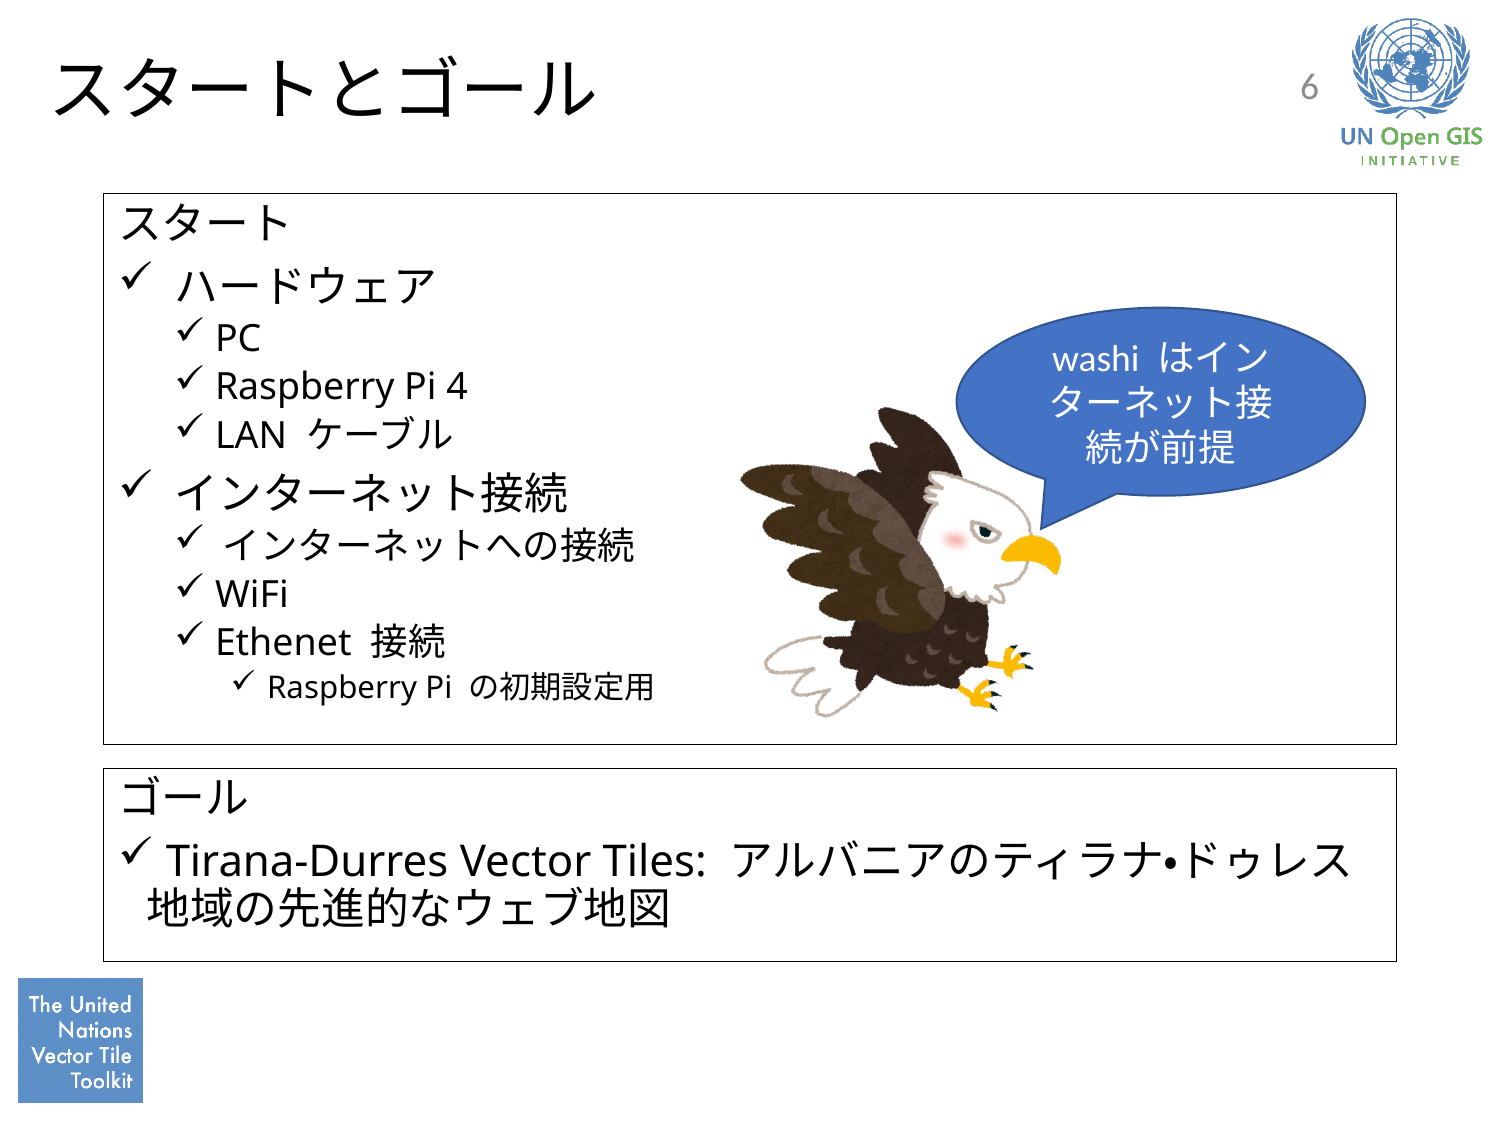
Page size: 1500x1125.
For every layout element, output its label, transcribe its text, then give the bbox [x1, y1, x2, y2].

list ゴール Tirana-Durres Vector Tiles: アルバニアのティラナ・ドゥレス地域の先進的なウェブ地図 [103, 768, 1397, 962]
picture [18, 978, 143, 1103]
list スタート ハードウェア PC Raspberry Pi 4 LAN ケーブル インターネット接続 インターネットへの接続 WiFi Ethenet 接続 Raspberry Pi の初期設定用 [103, 193, 1397, 745]
text_box washi はインターネット接続が前提 [955, 306, 1367, 520]
slide_number 6 [1240, 54, 1335, 115]
picture [726, 401, 1064, 724]
picture [1319, 0, 1500, 184]
title スタートとゴール [33, 22, 1241, 162]
